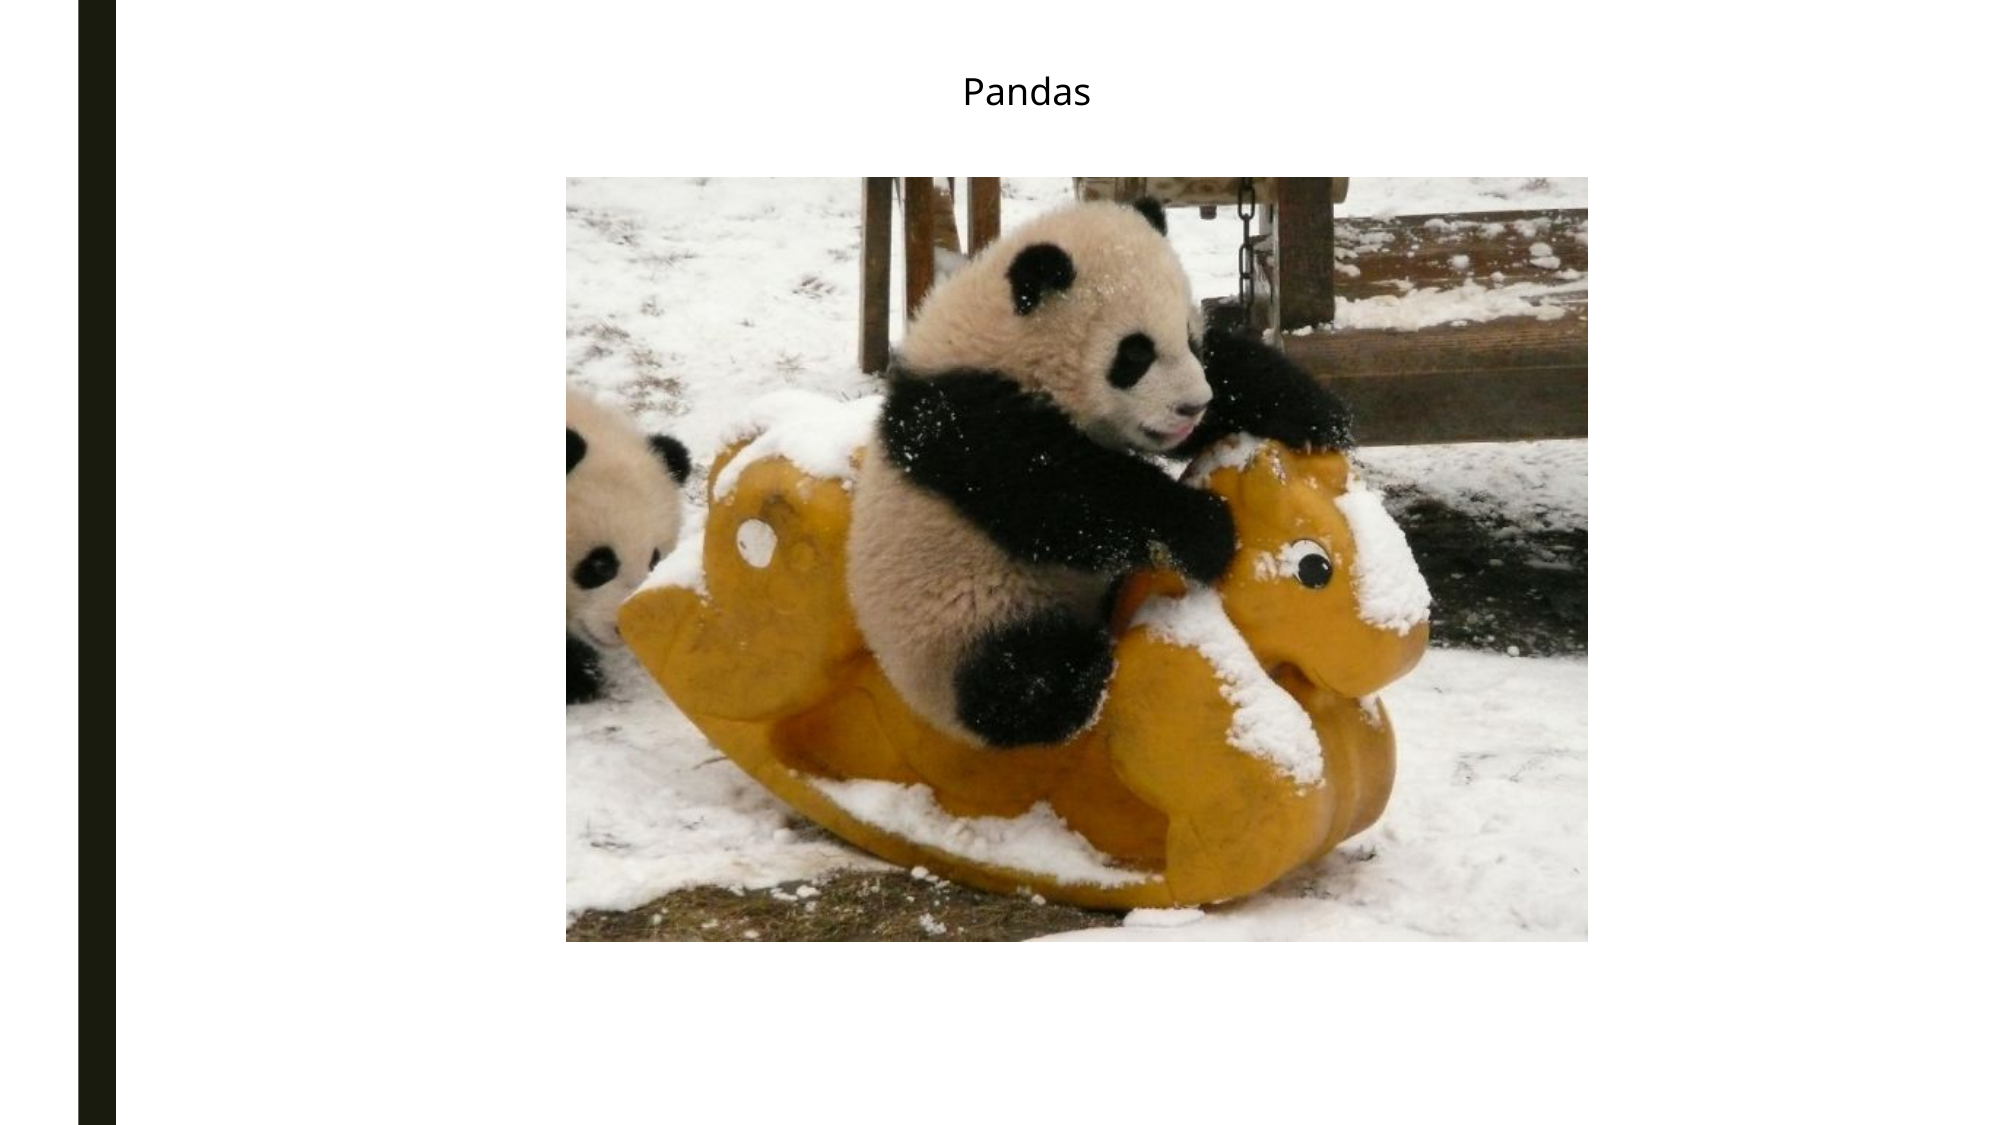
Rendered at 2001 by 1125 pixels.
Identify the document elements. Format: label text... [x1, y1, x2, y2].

text_box Pandas [947, 60, 1138, 121]
picture [566, 177, 1588, 942]
